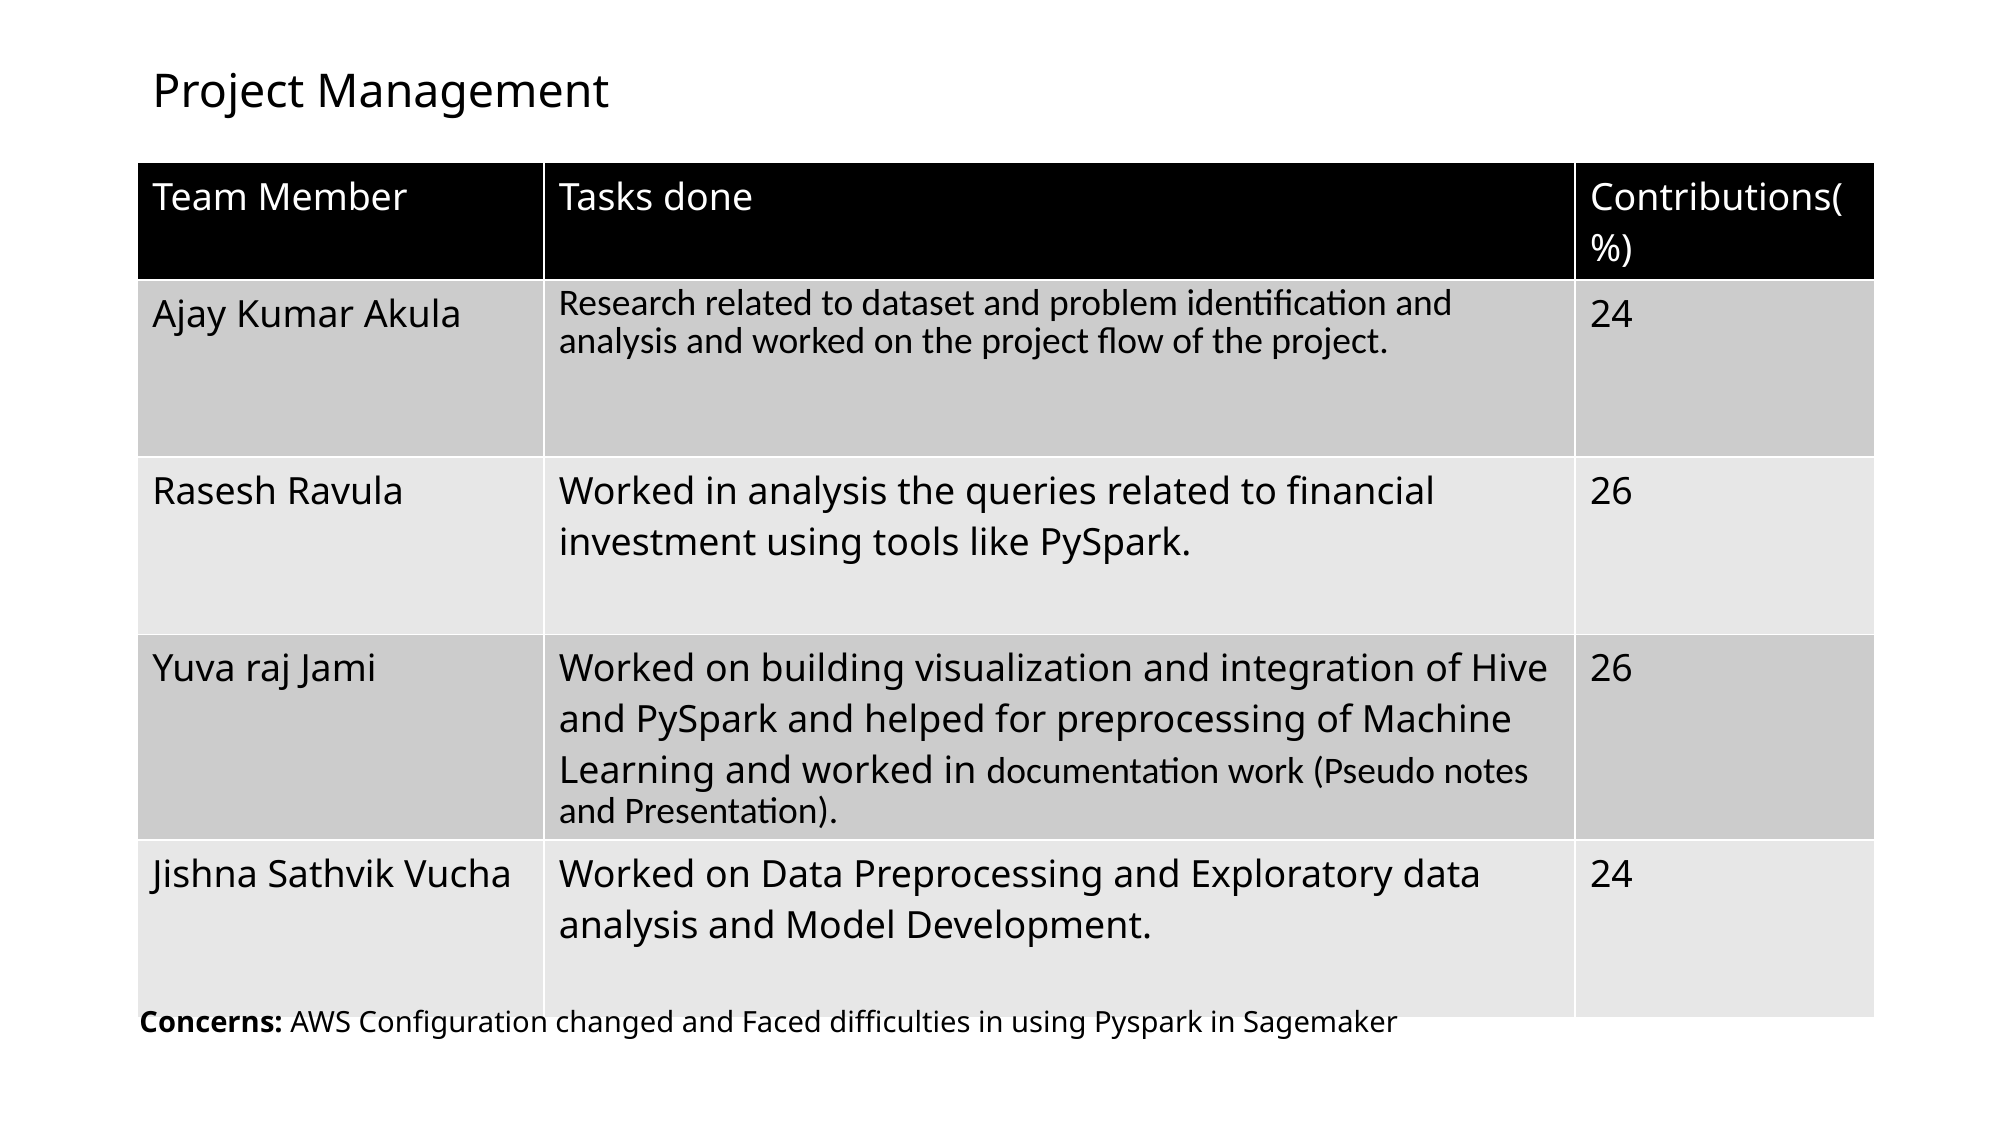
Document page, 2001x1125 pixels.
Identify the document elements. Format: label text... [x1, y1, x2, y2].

title Project Management [137, 59, 1863, 126]
table_cell Jishna Sathvik Vucha [138, 841, 543, 995]
text_box Concerns: AWS Configuration changed and Faced difficulties in using Pyspark in Sagemaker [49, 995, 1423, 1046]
table_cell Worked on Data Preprocessing and Exploratory data analysis and Model Development. [545, 841, 1574, 1017]
table_cell Rasesh Ravula [138, 458, 543, 634]
table_cell Ajay Kumar Akula [138, 281, 543, 456]
table_header Tasks done [545, 163, 1574, 279]
table_cell Research related to dataset and problem identification and analysis and worked on the project flow of the project. [545, 281, 1574, 456]
table_cell Worked in analysis the queries related to financial investment using tools like PySpark. [545, 458, 1574, 634]
table_cell Worked on building visualization and integration of Hive and PySpark and helped for preprocessing of Machine Learning and worked in documentation work (Pseudo notes and Presentation). [545, 635, 1574, 839]
table_header Team Member [138, 163, 543, 279]
table_cell 26 [1576, 458, 1874, 634]
table_cell 24 [1576, 281, 1874, 456]
table_cell Yuva raj Jami [138, 635, 543, 839]
table_cell 24 [1576, 841, 1874, 1017]
table_cell 26 [1576, 635, 1874, 839]
table_header Contributions(%) [1576, 163, 1874, 279]
